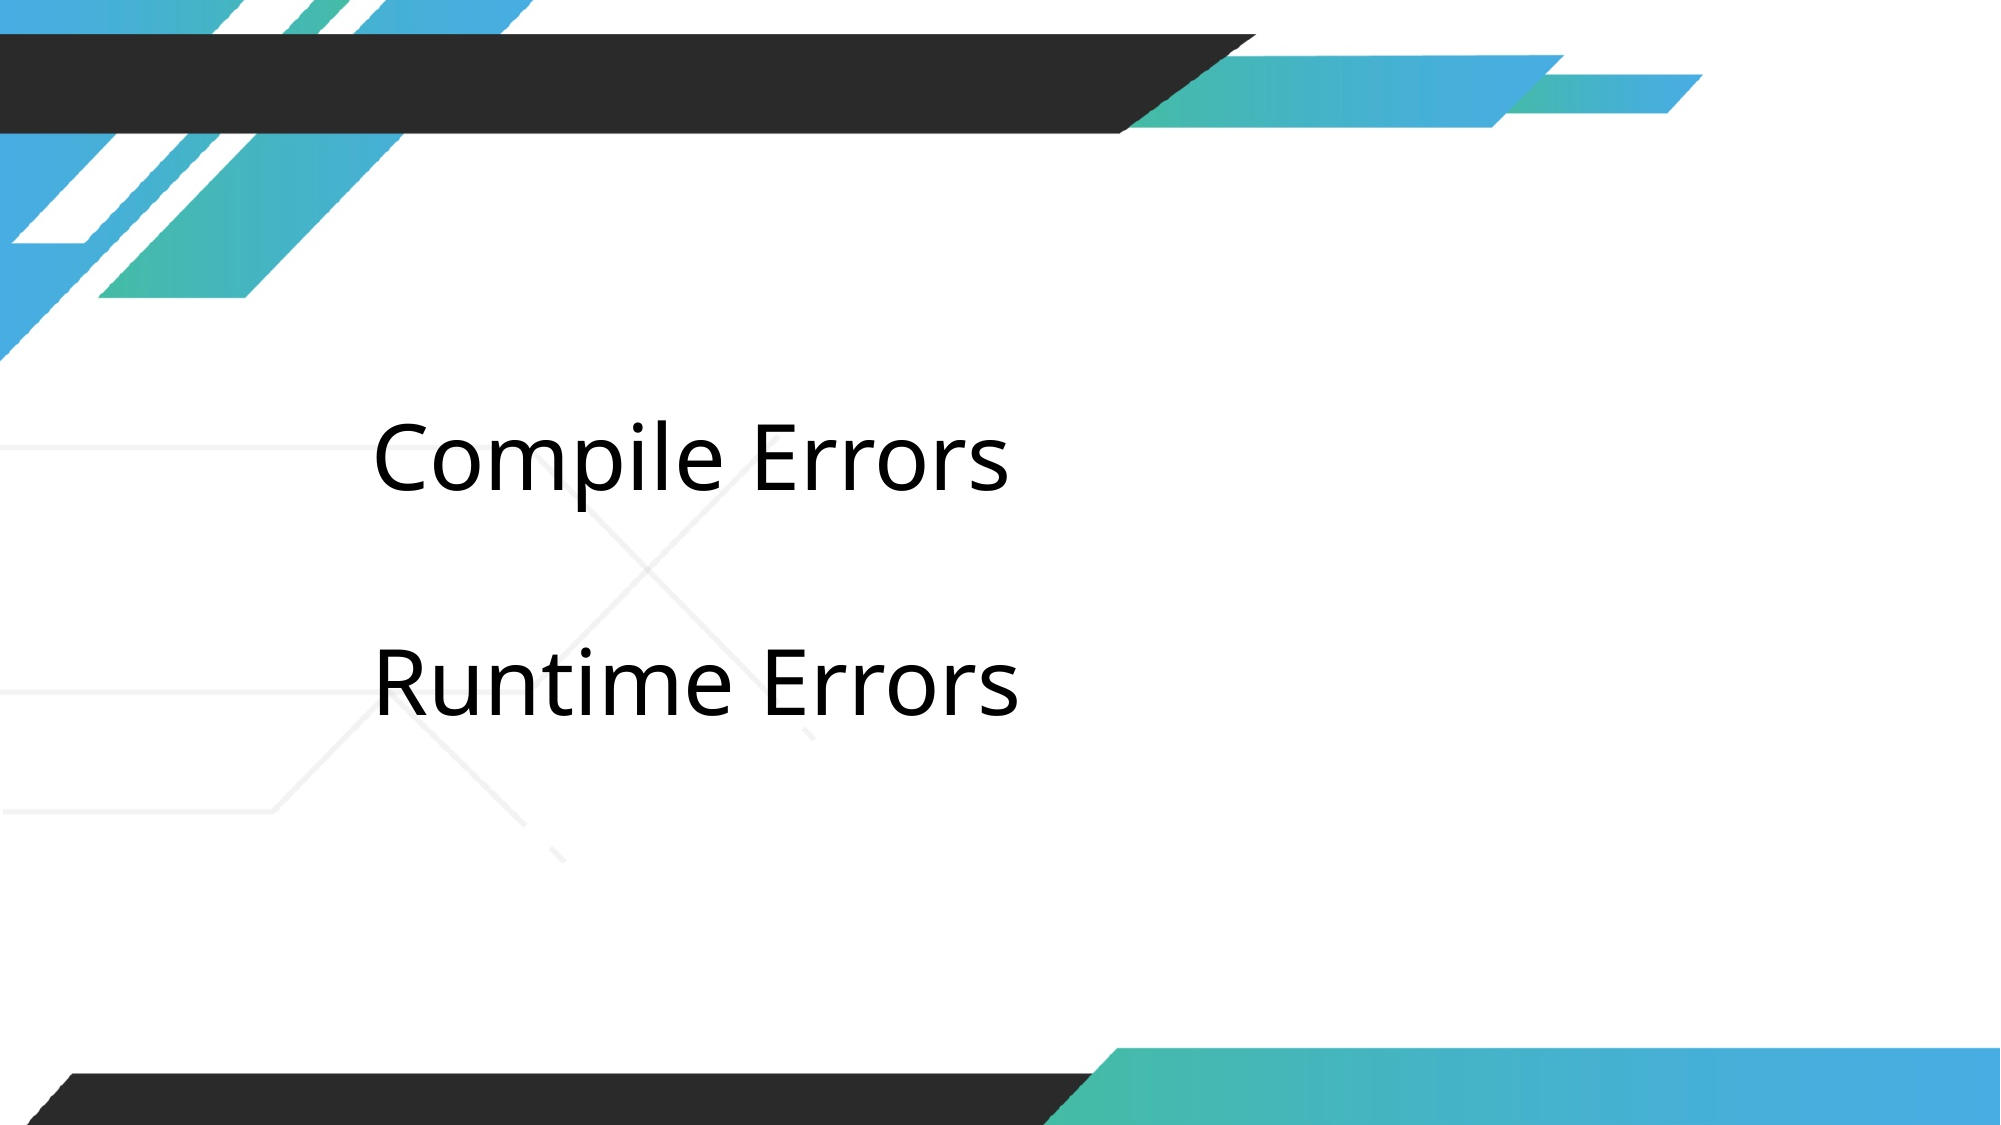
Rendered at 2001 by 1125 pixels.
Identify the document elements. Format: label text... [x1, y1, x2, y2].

picture [0, 0, 2000, 1125]
title Compile Errors Runtime Errors [356, 354, 2000, 785]
